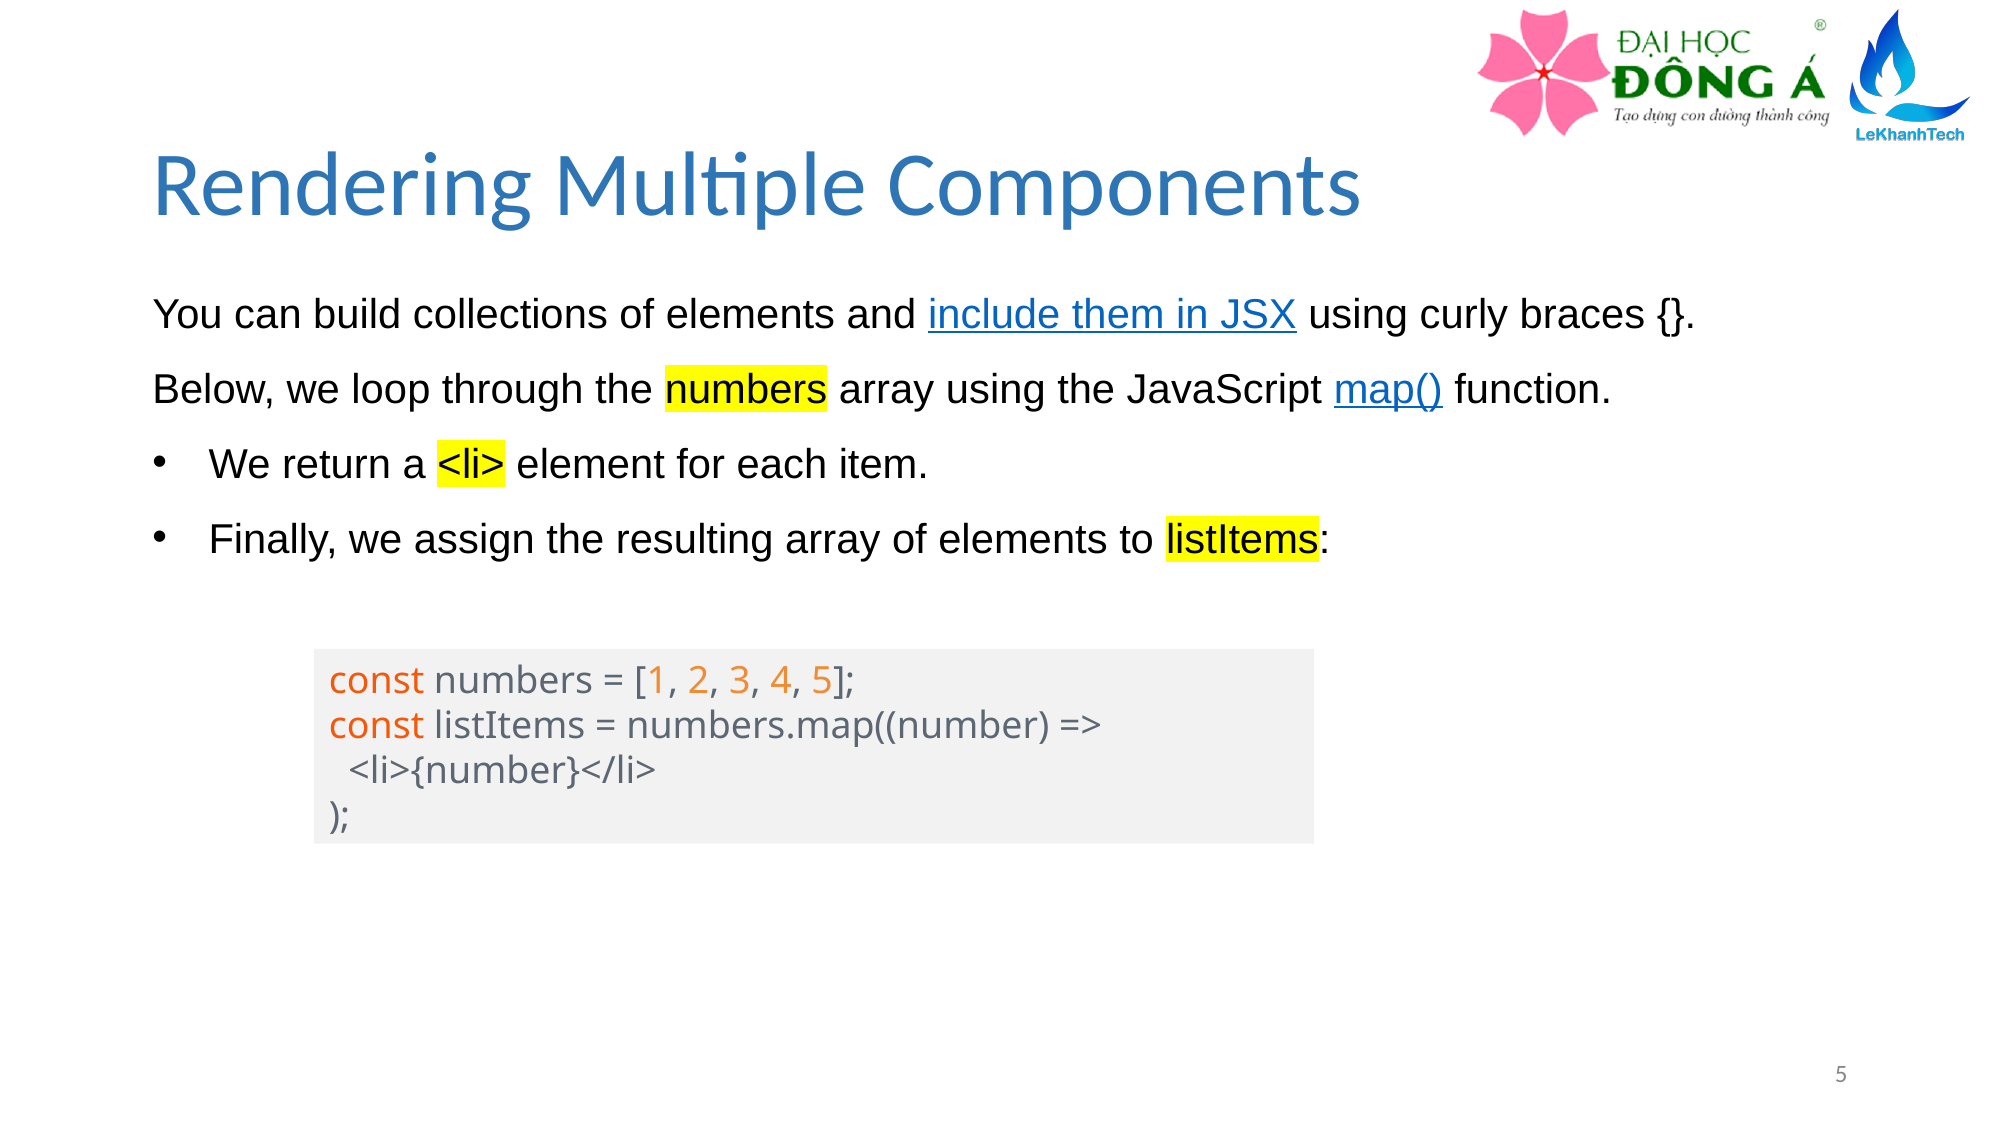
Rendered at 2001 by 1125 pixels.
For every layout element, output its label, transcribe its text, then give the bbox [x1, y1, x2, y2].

title Rendering Multiple Components [137, 91, 1863, 280]
slide_number 5 [1412, 1042, 1863, 1103]
text_box You can build collections of elements and include them in JSX using curly braces {}. Below, we loop through the numbers array using the JavaScript map() function. We return a <li> element for each item. Finally, we assign the resulting array of elements to listItems: [137, 279, 1816, 569]
text_box const numbers = [1, 2, 3, 4, 5]; const listItems = numbers.map((number) => <li>{number}</li> ); [314, 648, 1315, 844]
picture [1465, 5, 1980, 144]
